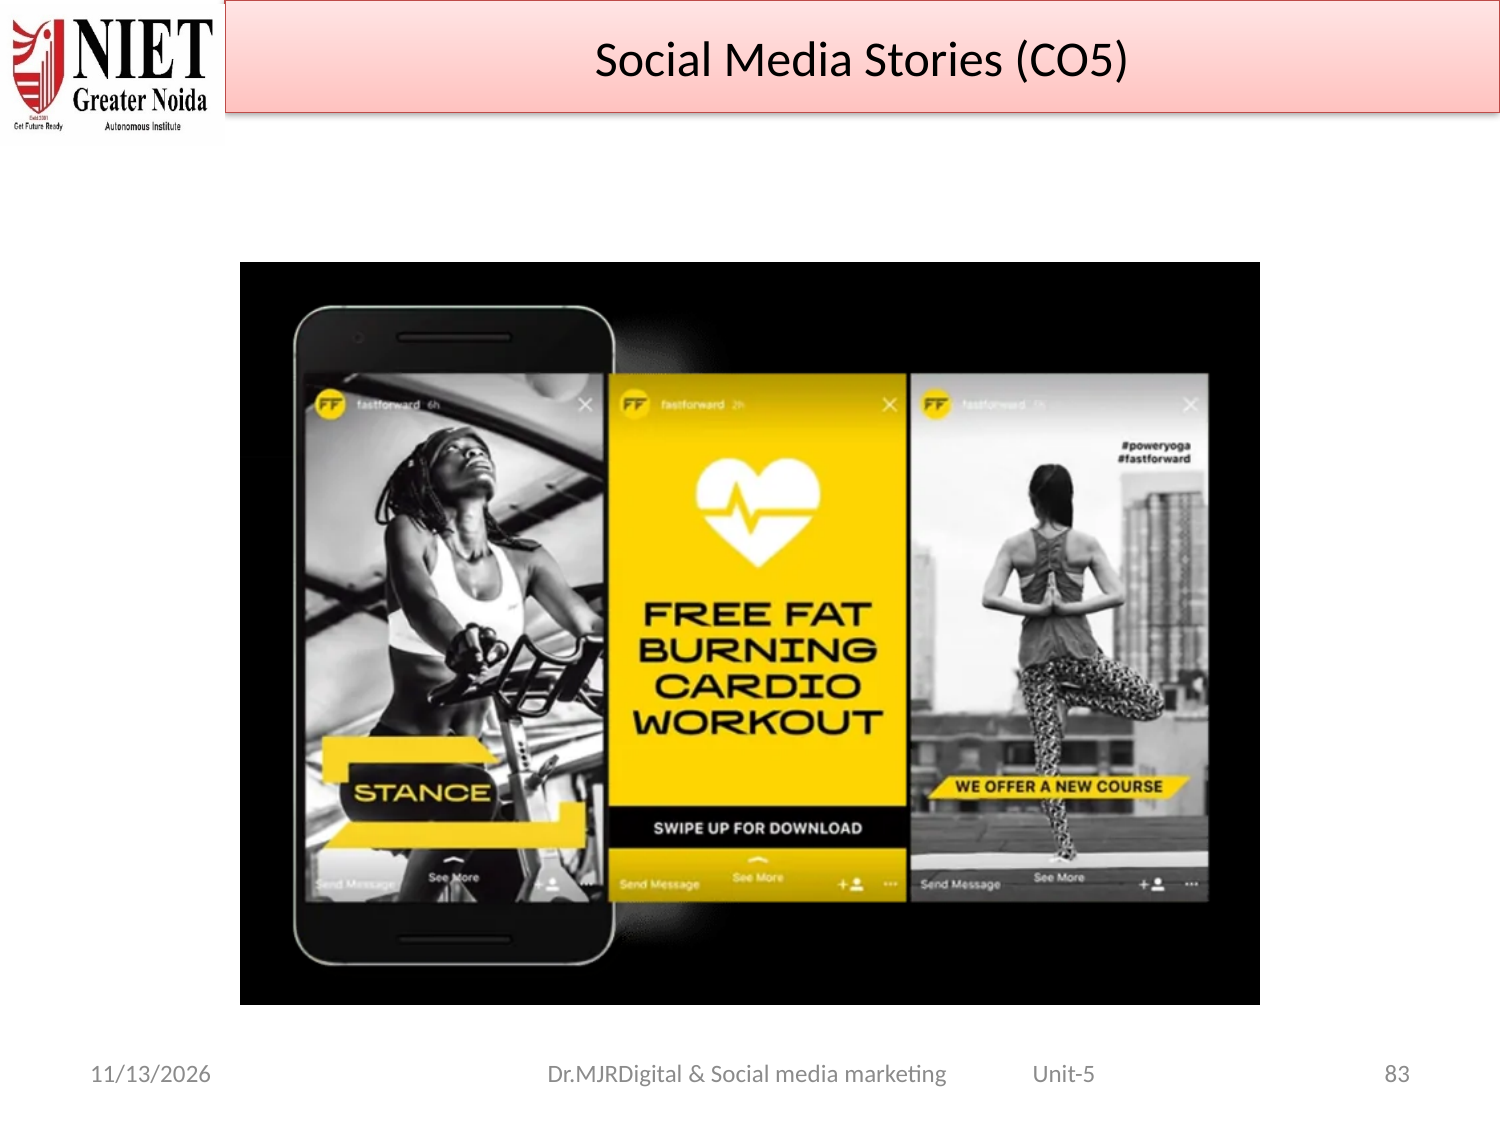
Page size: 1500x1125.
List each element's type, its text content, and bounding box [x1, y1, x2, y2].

footer Dr.MJRDigital & Social media marketing Unit-5 [412, 1042, 1074, 1103]
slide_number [75, 1042, 412, 1103]
picture [0, 4, 226, 146]
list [240, 262, 1260, 1006]
slide_number 83 [1074, 1042, 1425, 1103]
text_box Social Media Stories (CO5) [224, 0, 1500, 113]
